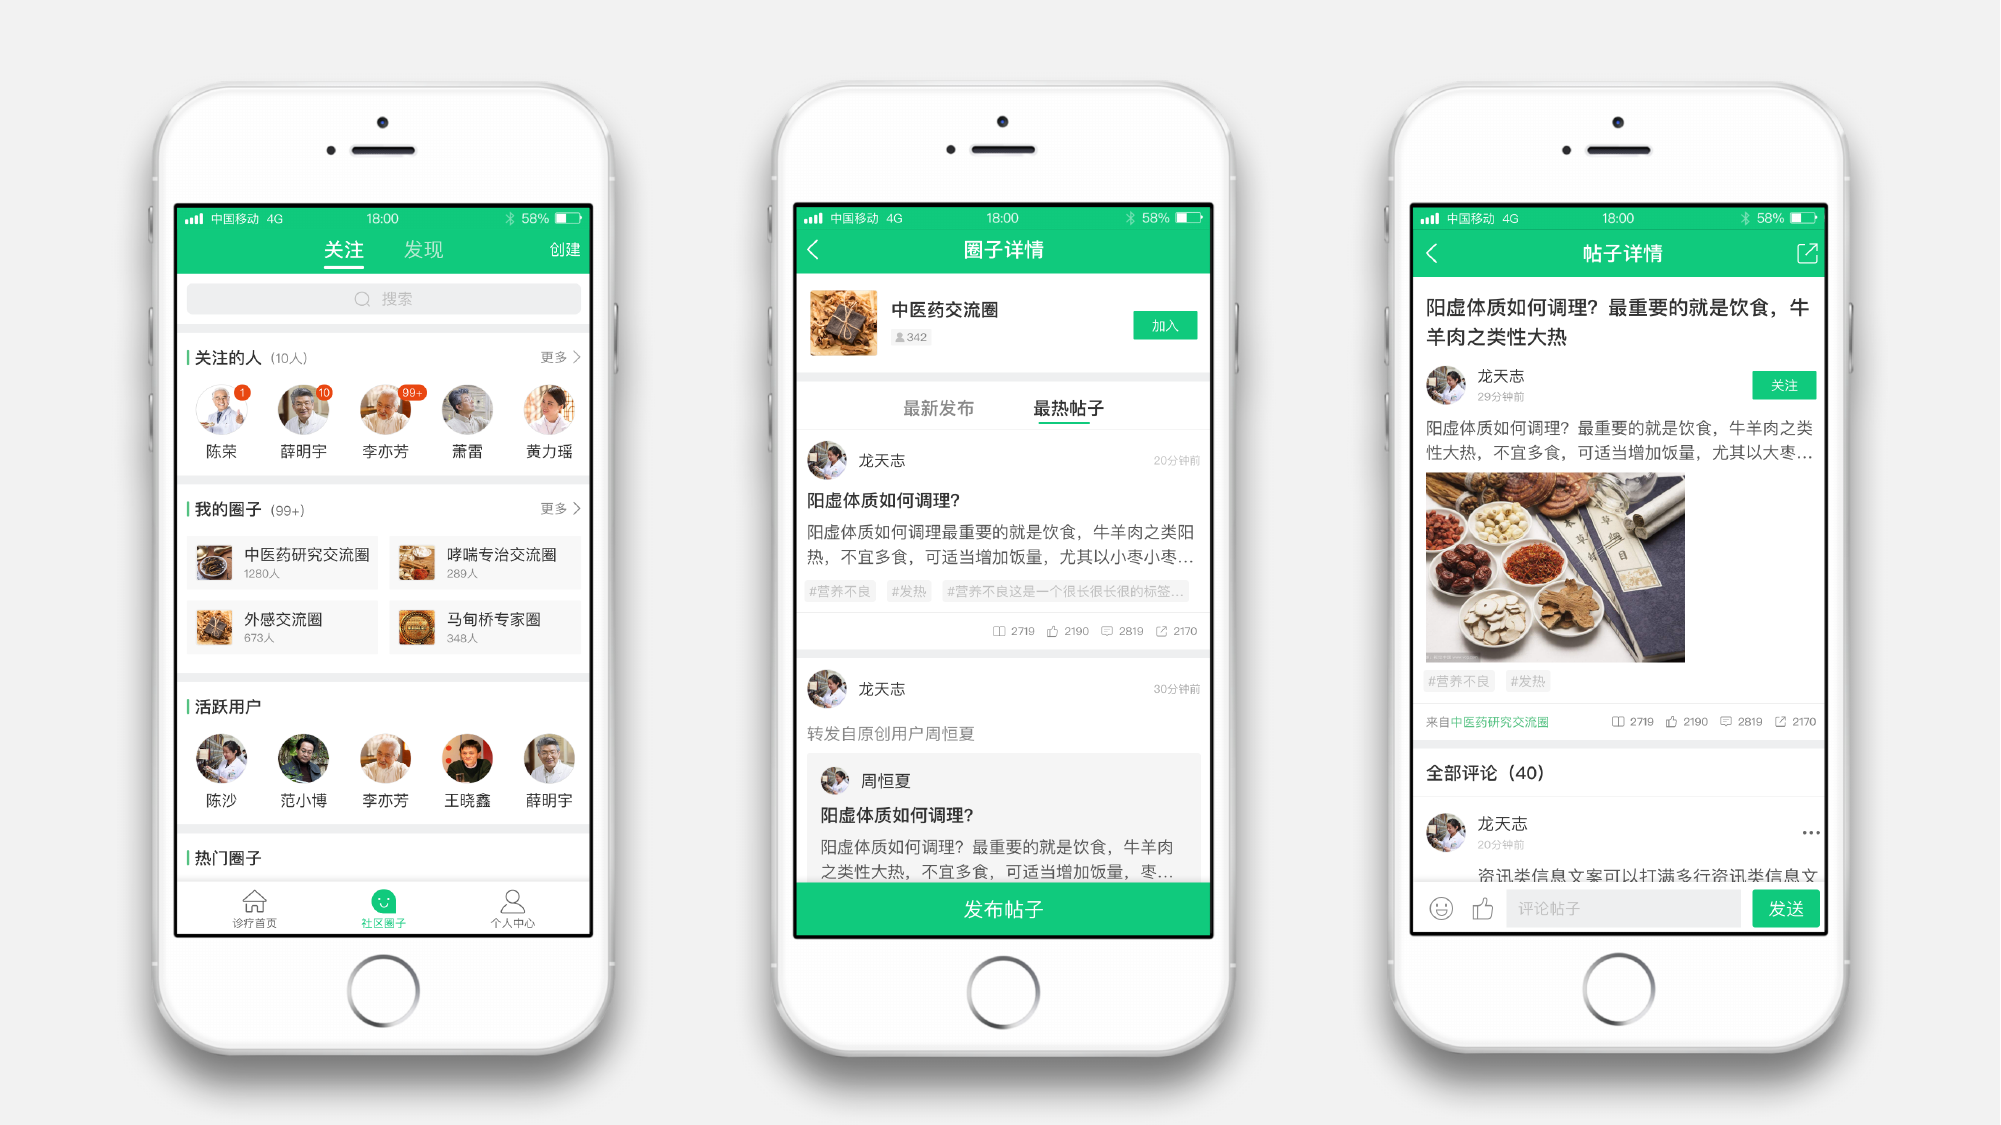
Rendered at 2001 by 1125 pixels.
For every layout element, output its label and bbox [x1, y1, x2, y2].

text_box [730, 72, 1277, 1125]
text_box [111, 73, 656, 1124]
text_box [1347, 73, 1891, 1122]
